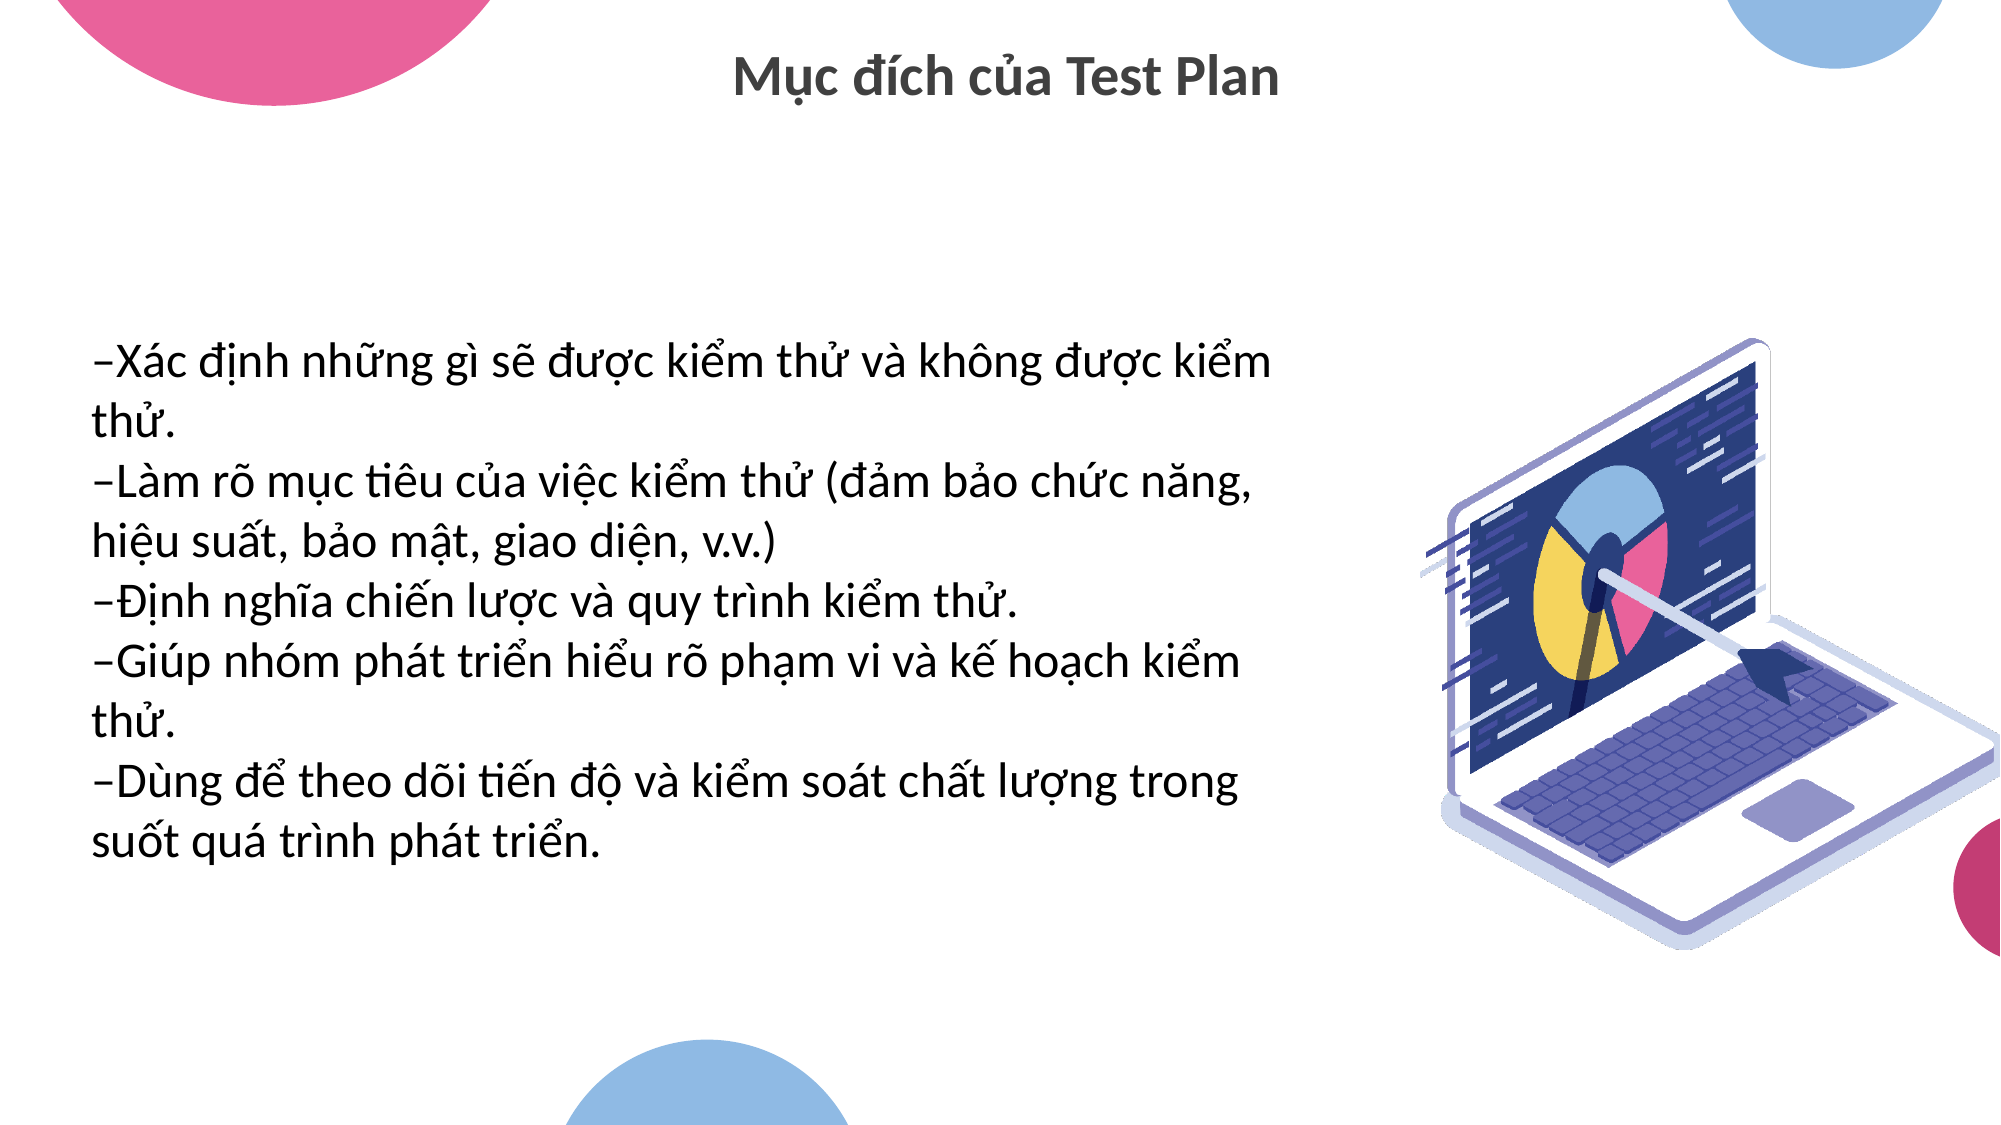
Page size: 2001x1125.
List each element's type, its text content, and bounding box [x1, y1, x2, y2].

text_box [56, 0, 492, 107]
text_box [113, 524, 548, 791]
picture [1420, 338, 2000, 950]
text_box [1726, 0, 1944, 70]
text_box –Xác định những gì sẽ được kiểm thử và không được kiểm thử. –Làm rõ mục tiêu của việc kiểm thử (đảm bảo chức năng, hiệu suất, bảo mật, giao diện, v.v.) –Định nghĩa chiến lược và quy trình kiểm thử. –Giúp nhóm phát triển hiểu rõ phạm vi và kế hoạch kiểm thử. –Dùng để theo dõi tiến độ và kiểm soát chất lượng trong suốt quá trình phát triển. [76, 319, 1295, 625]
text_box [564, 1038, 850, 1125]
text_box Mục đích của Test Plan [569, 29, 1444, 115]
text_box [1985, 950, 2000, 958]
text_box [612, 524, 1124, 855]
